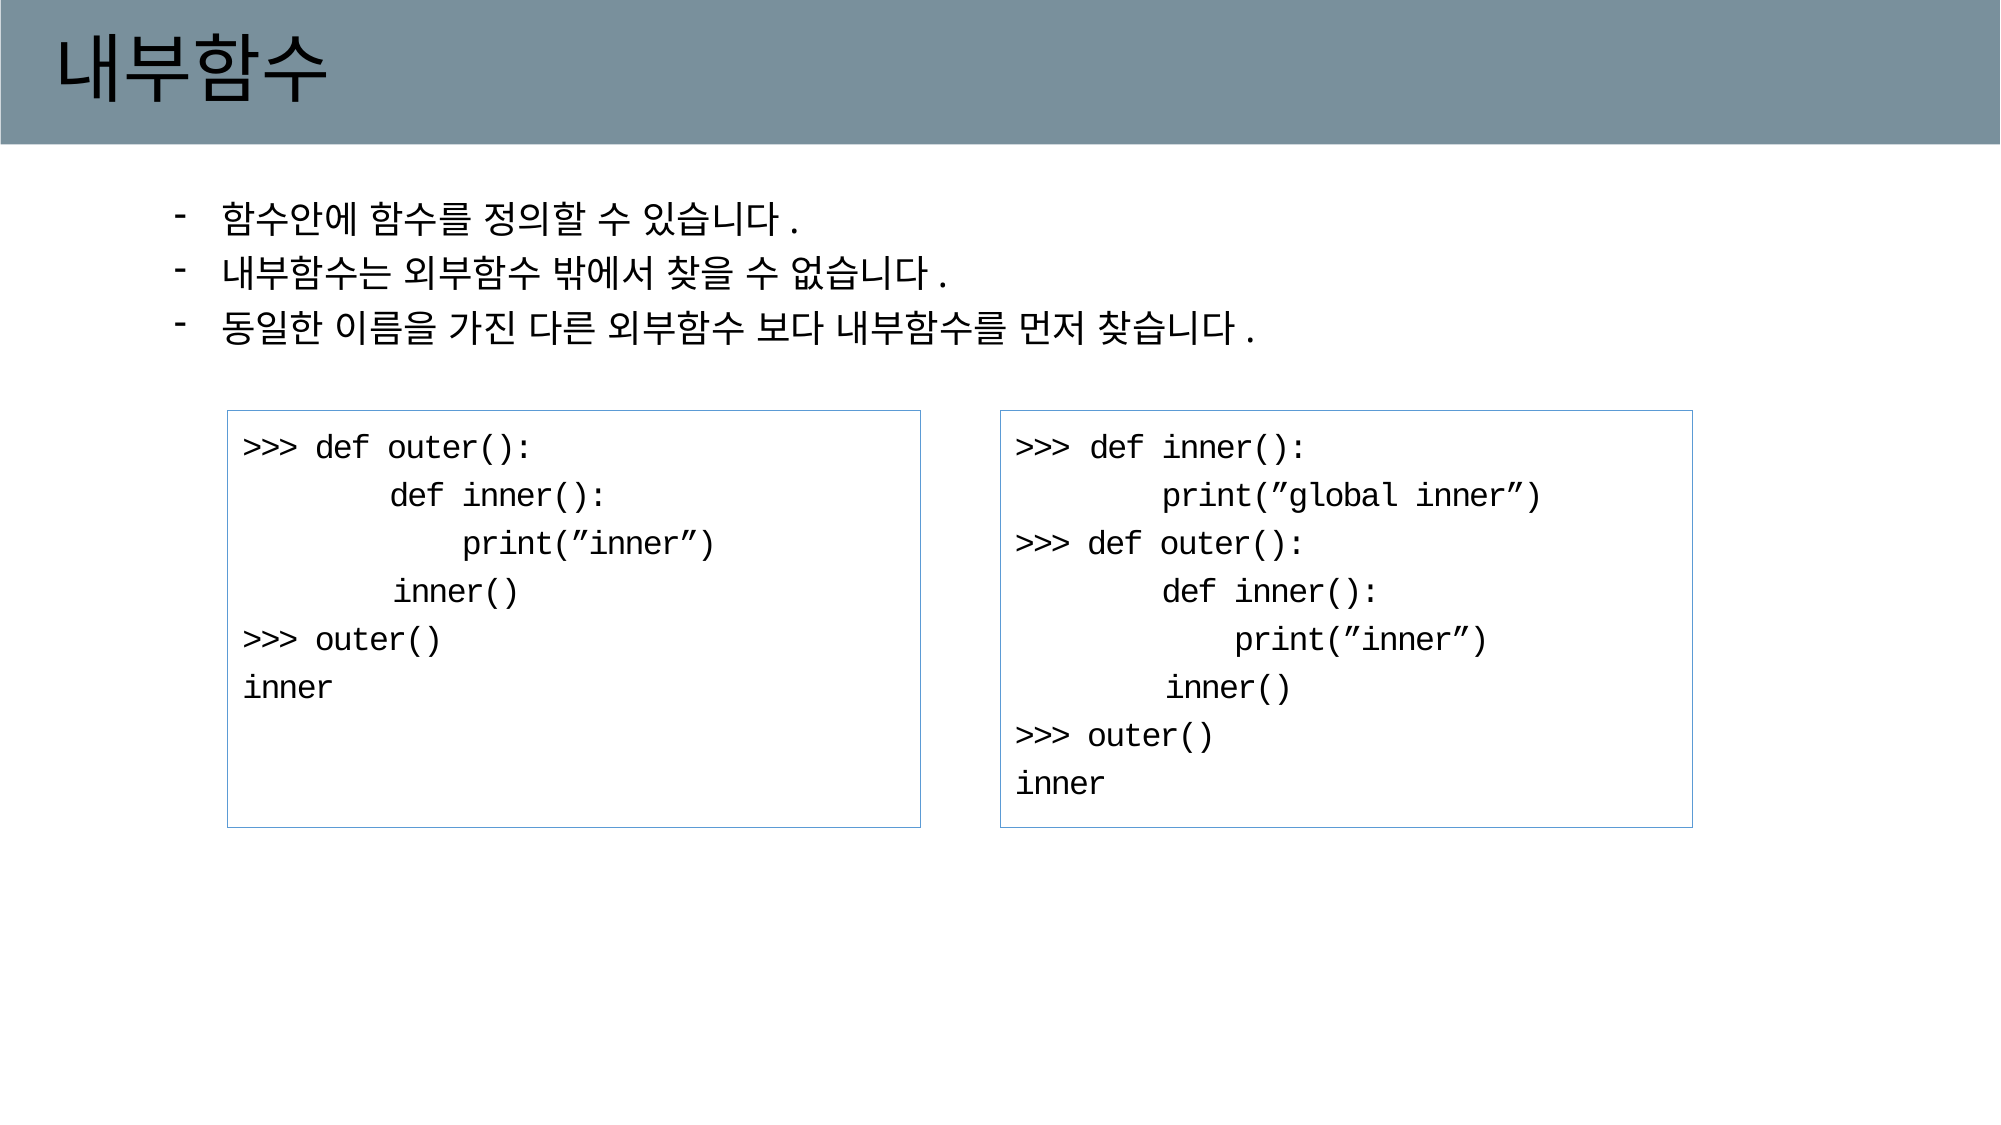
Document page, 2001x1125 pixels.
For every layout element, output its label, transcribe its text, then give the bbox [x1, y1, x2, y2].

title 내부함수 [0, 0, 2000, 145]
text_box >>> def inner(): print(”global inner”) >>> def outer(): def inner(): print(”inner”) inner() >>> outer() inner [1000, 410, 1693, 828]
text_box >>> def outer(): def inner(): print(”inner”) inner() >>> outer() inner [227, 410, 921, 828]
text_box 함수안에 함수를 정의할 수 있습니다. 내부함수는 외부함수 밖에서 찾을 수 없습니다. 동일한 이름을 가진 다른 외부함수 보다 내부함수를 먼저 찾습니다. [159, 180, 1749, 357]
